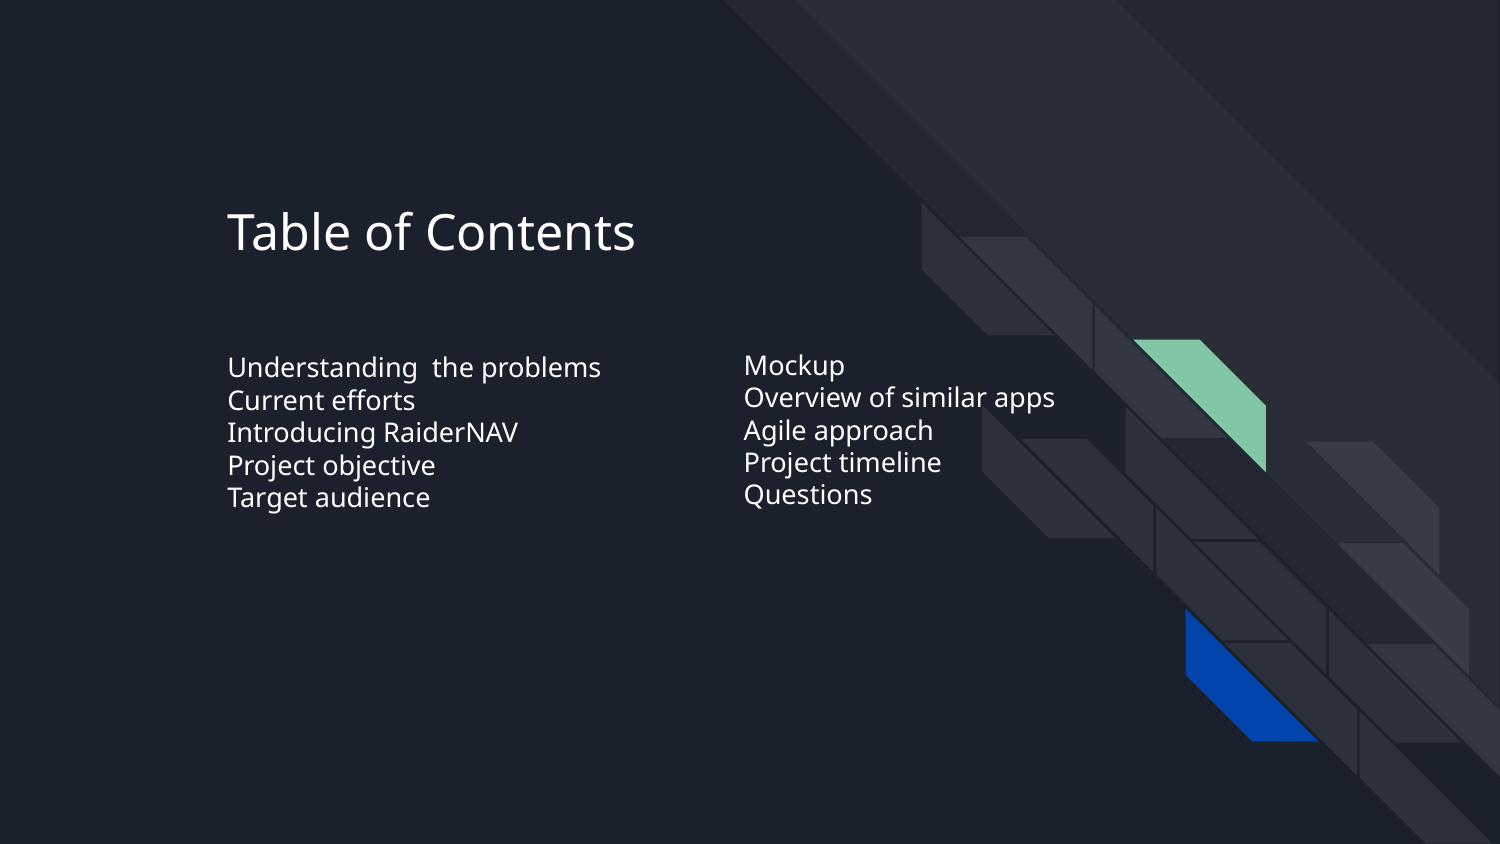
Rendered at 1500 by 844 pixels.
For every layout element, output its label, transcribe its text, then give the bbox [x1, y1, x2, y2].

text_box Understanding the problems Current efforts Introducing RaiderNAV Project objective Target audience [212, 273, 708, 688]
text_box Mockup Overview of similar apps Agile approach Project timeline Questions [728, 332, 1224, 564]
title Table of Contents [212, 185, 1368, 266]
